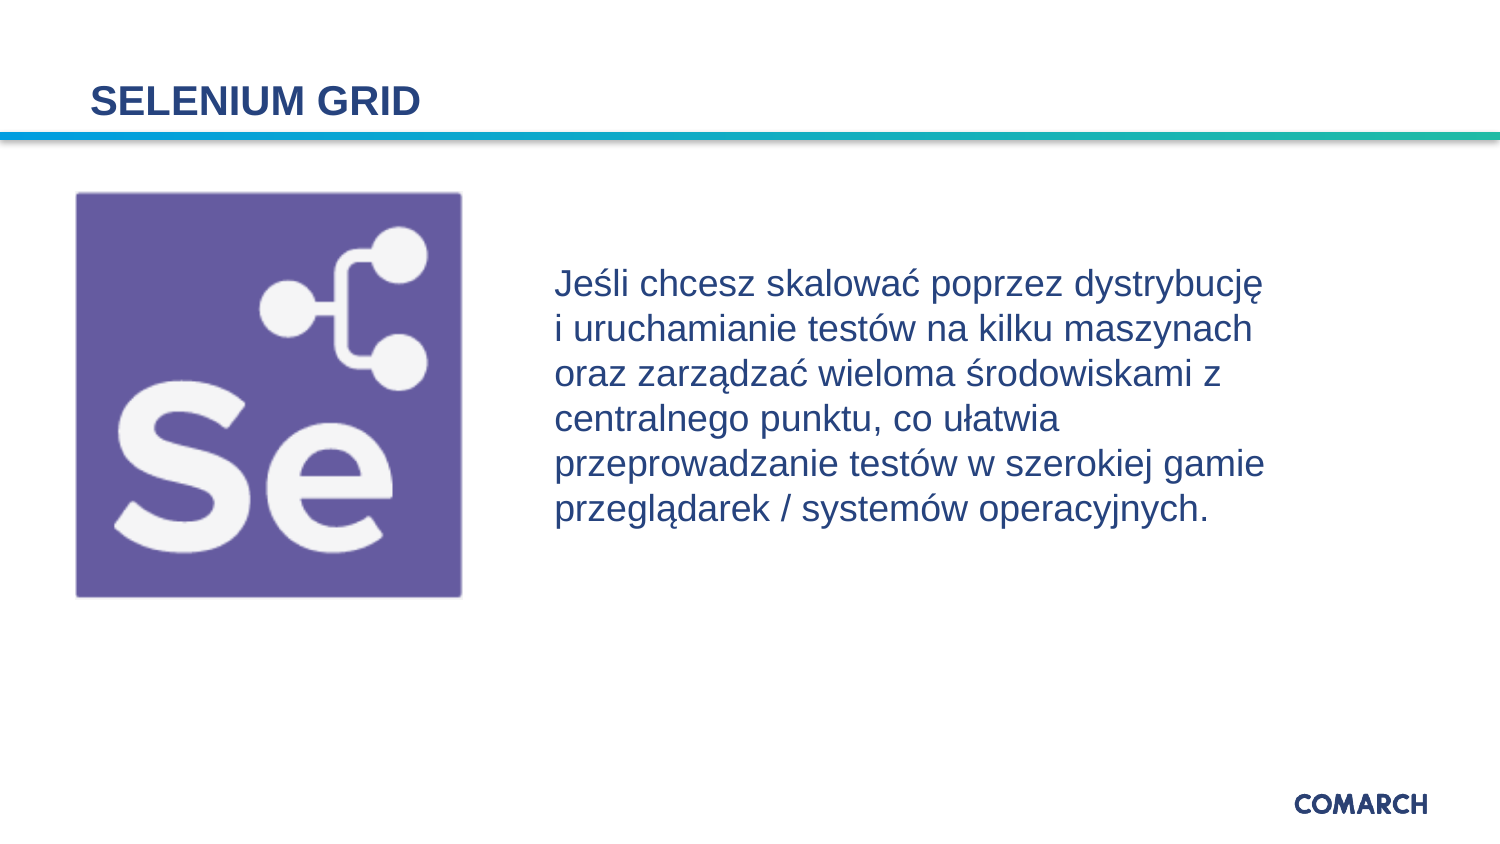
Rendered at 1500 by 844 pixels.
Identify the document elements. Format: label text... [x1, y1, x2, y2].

picture [1294, 793, 1427, 814]
title SELENIUM GRID [75, 19, 1425, 132]
picture [74, 191, 464, 601]
text_box Jeśli chcesz skalować poprzez dystrybucję i uruchamianie testów na kilku maszynach oraz zarządzać wieloma środowiskami z centralnego punktu, co ułatwia przeprowadzanie testów w szerokiej gamie przeglądarek / systemów operacyjnych. [539, 251, 1290, 537]
